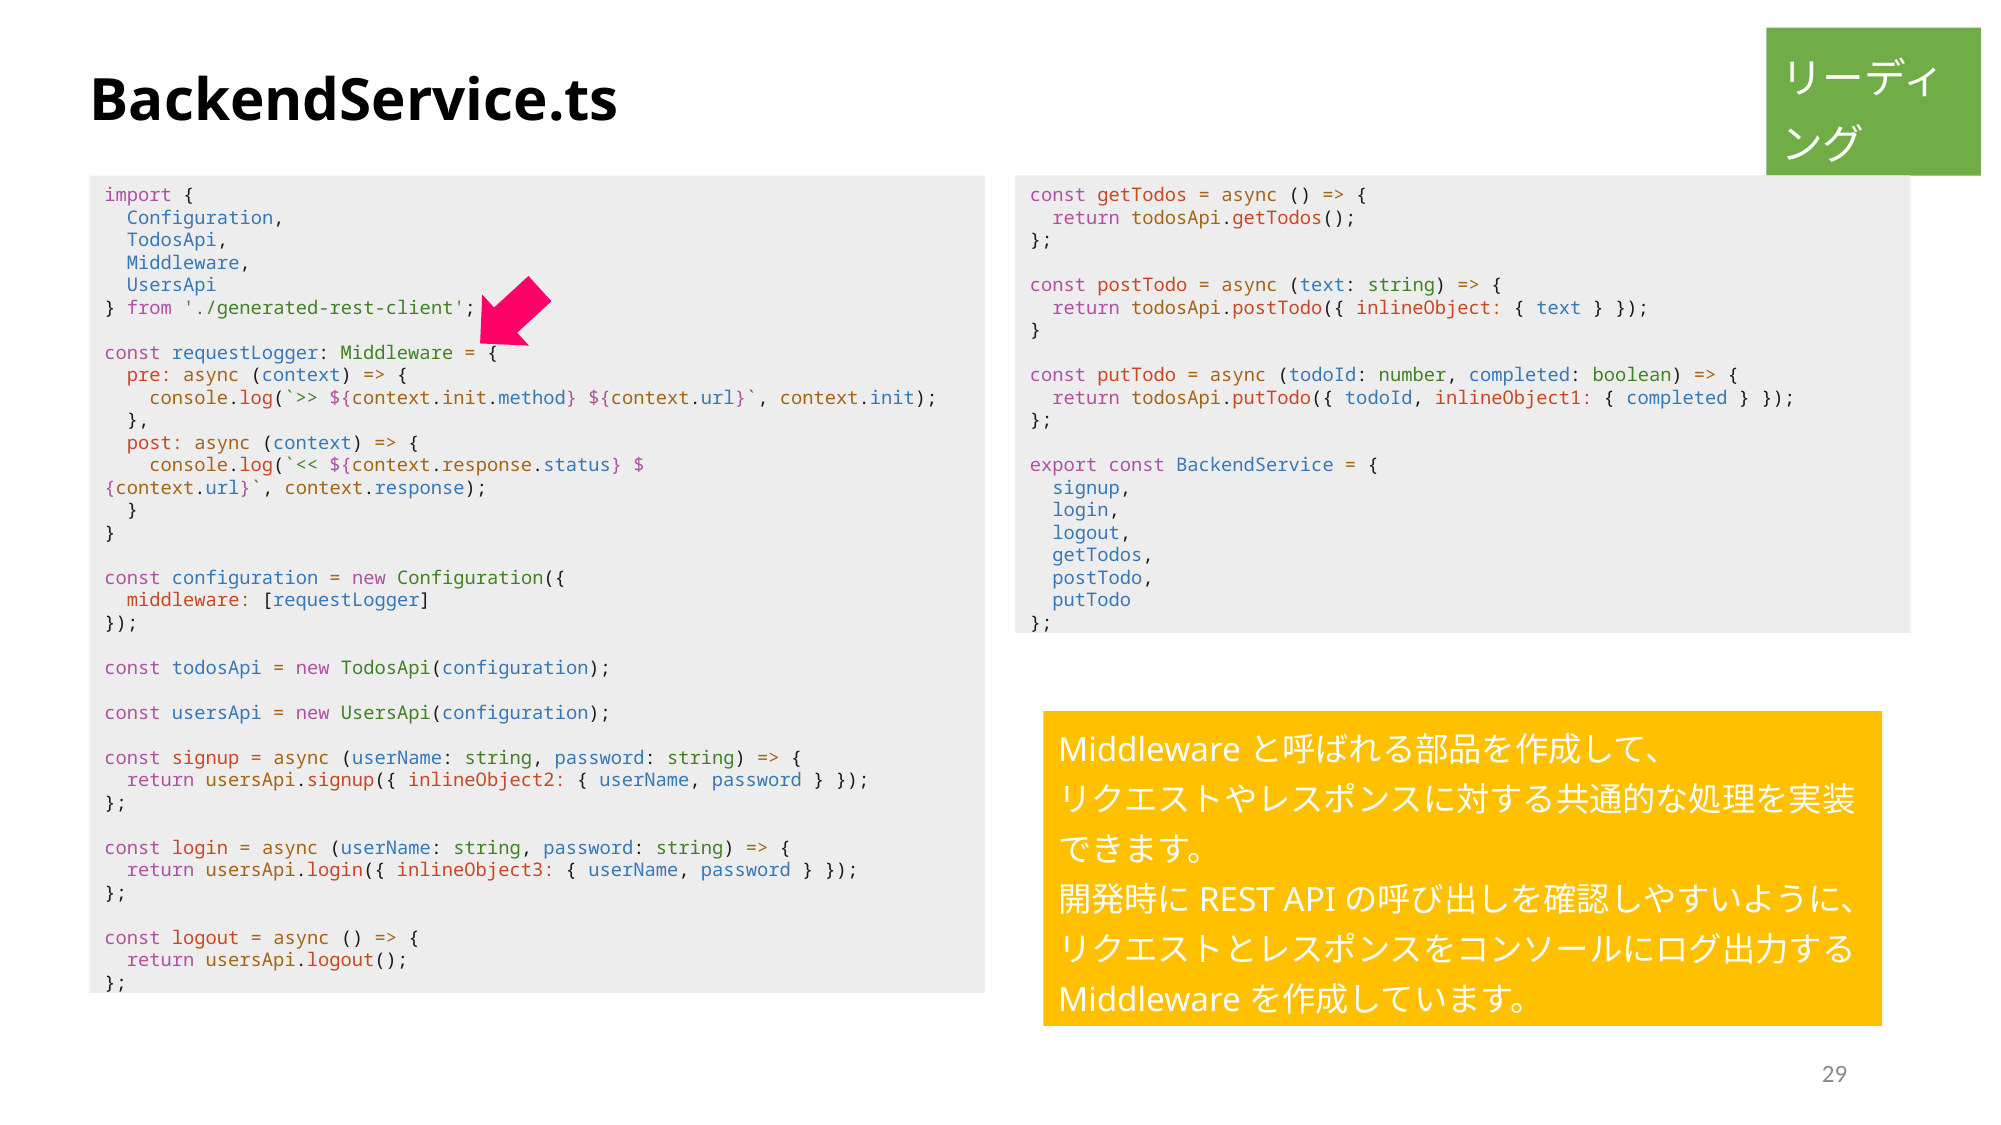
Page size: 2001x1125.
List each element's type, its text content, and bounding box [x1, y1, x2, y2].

text_box [480, 276, 552, 346]
text_box const getTodos = async () => { return todosApi.getTodos(); }; const postTodo = async (text: string) => { return todosApi.postTodo({ inlineObject: { text } }); } const putTodo = async (todoId: number, completed: boolean) => { return todosApi.putTodo({ todoId, inlineObject1: { completed } }); }; export const BackendService = { signup, login, logout, getTodos, postTodo, putTodo }; [1015, 175, 1911, 633]
slide_number 29 [1412, 1042, 1863, 1103]
text_box BackendService.ts [74, 54, 1454, 140]
text_box リーディング [1766, 27, 1981, 176]
text_box import { Configuration, TodosApi, Middleware, UsersApi } from './generated-rest-client'; const requestLogger: Middleware = { pre: async (context) => { console.log(`>> ${context.init.method} ${context.url}`, context.init); }, post: async (context) => { console.log(`<< ${context.response.status} ${context.url}`, context.response); } } const configuration = new Configuration({ middleware: [requestLogger] }); const todosApi = new TodosApi(configuration); const usersApi = new UsersApi(configuration); const signup = async (userName: string, password: string) => { return usersApi.signup({ inlineObject2: { userName, password } }); }; const login = async (userName: string, password: string) => { return usersApi.login({ inlineObject3: { userName, password } }); }; const logout = async () => { return usersApi.logout(); }; [89, 175, 985, 993]
text_box Middlewareと呼ばれる部品を作成して、 リクエストやレスポンスに対する共通的な処理を実装できます。 開発時にREST APIの呼び出しを確認しやすいように、 リクエストとレスポンスをコンソールにログ出力する Middlewareを作成しています。 [1045, 711, 1883, 1026]
